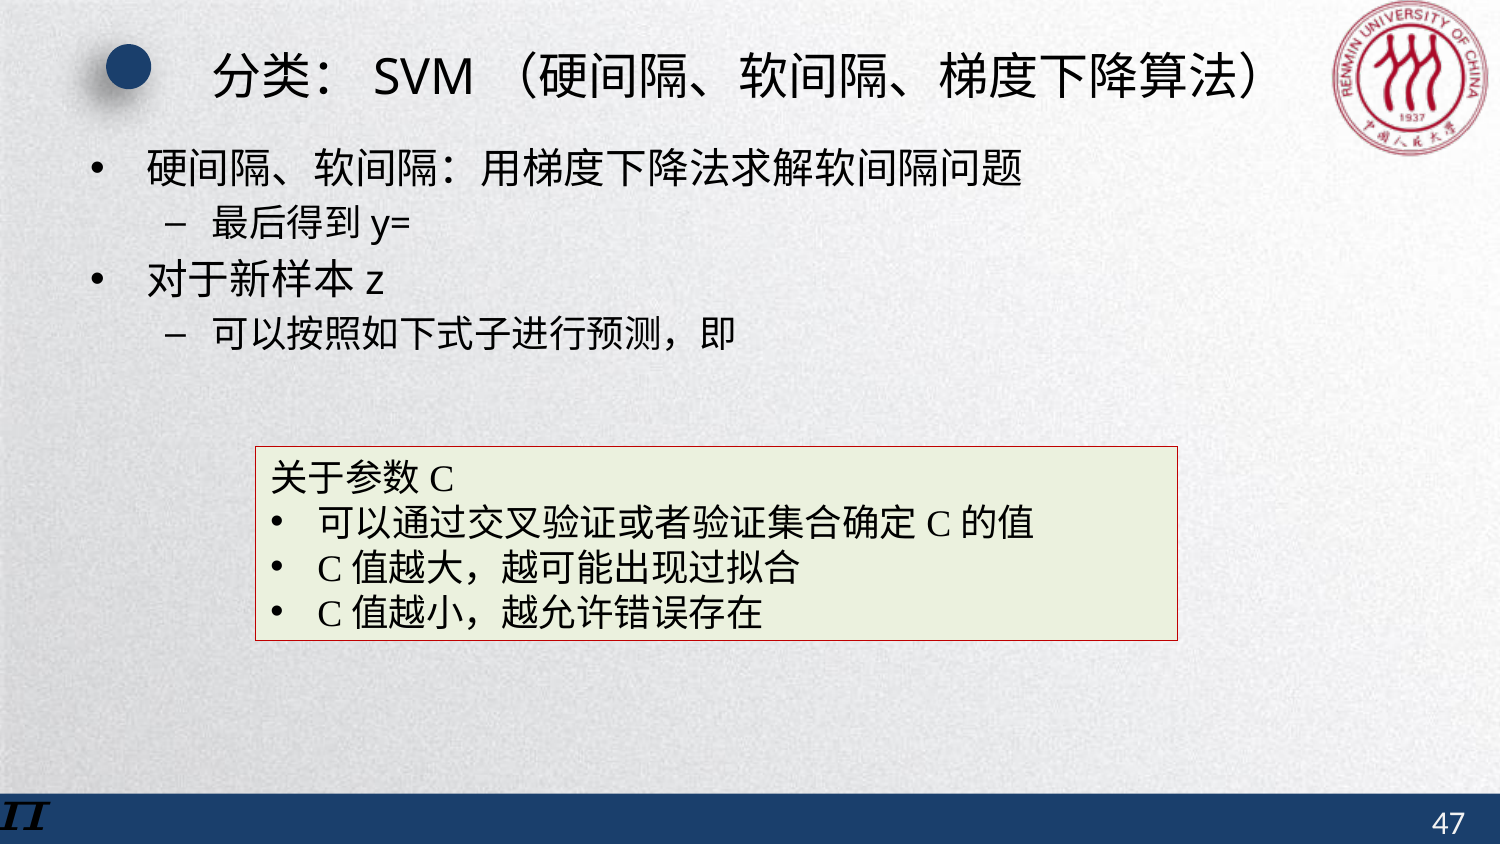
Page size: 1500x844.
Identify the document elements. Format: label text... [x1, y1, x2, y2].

text_box 关于参数C 可以通过交叉验证或者验证集合确定C的值 C值越大，越可能出现过拟合 C值越小，越允许错误存在 [255, 446, 1178, 641]
title 分类：SVM（硬间隔、软间隔、梯度下降算法） [75, 33, 1425, 116]
picture [0, 0, 1500, 793]
